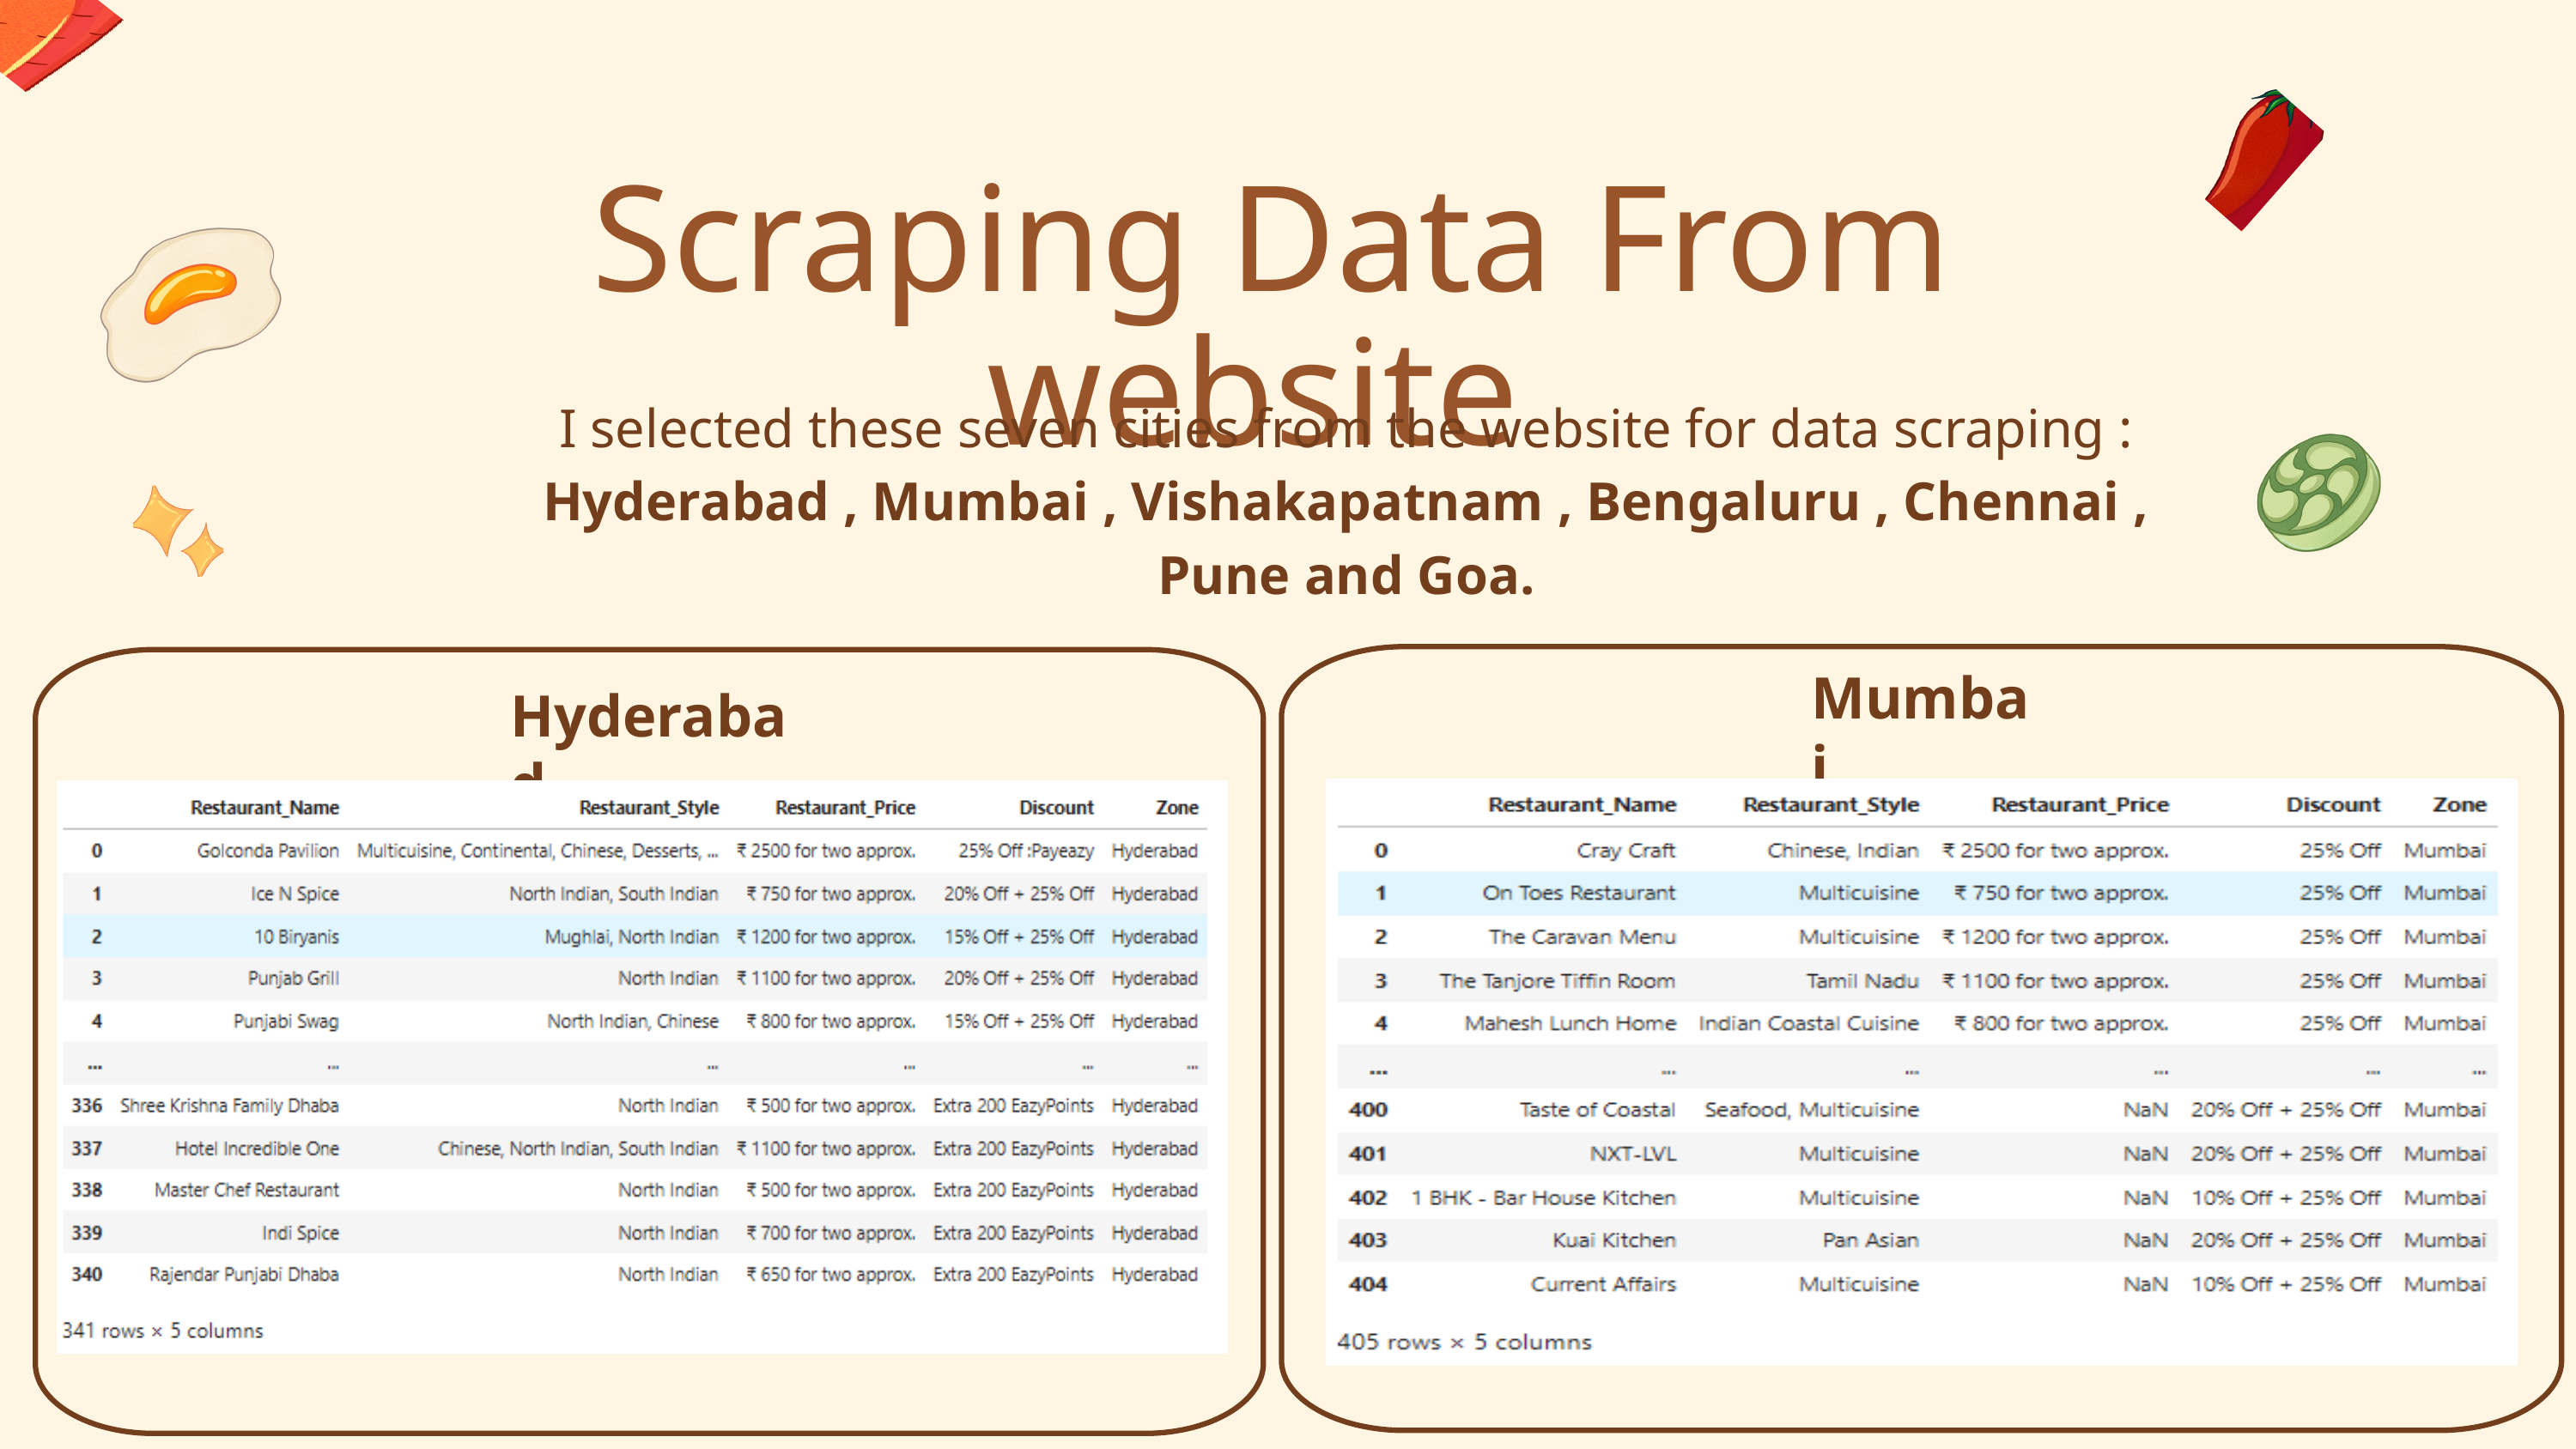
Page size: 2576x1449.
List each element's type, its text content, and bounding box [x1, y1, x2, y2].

text_box [2161, 64, 2328, 232]
picture [56, 779, 1228, 1355]
picture [1326, 779, 2518, 1366]
text_box [0, 0, 191, 165]
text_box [1262, 646, 2562, 1449]
text_box [2257, 433, 2381, 552]
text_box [34, 649, 1259, 1434]
text_box I selected these seven cities from the website for data scraping : Hyderabad , Mumbai , Vishakapatnam , Bengaluru , Chennai , Pune and Goa. [475, 384, 2218, 605]
text_box Scraping Data From website [326, 167, 2218, 475]
text_box [129, 479, 227, 584]
text_box [100, 227, 282, 383]
